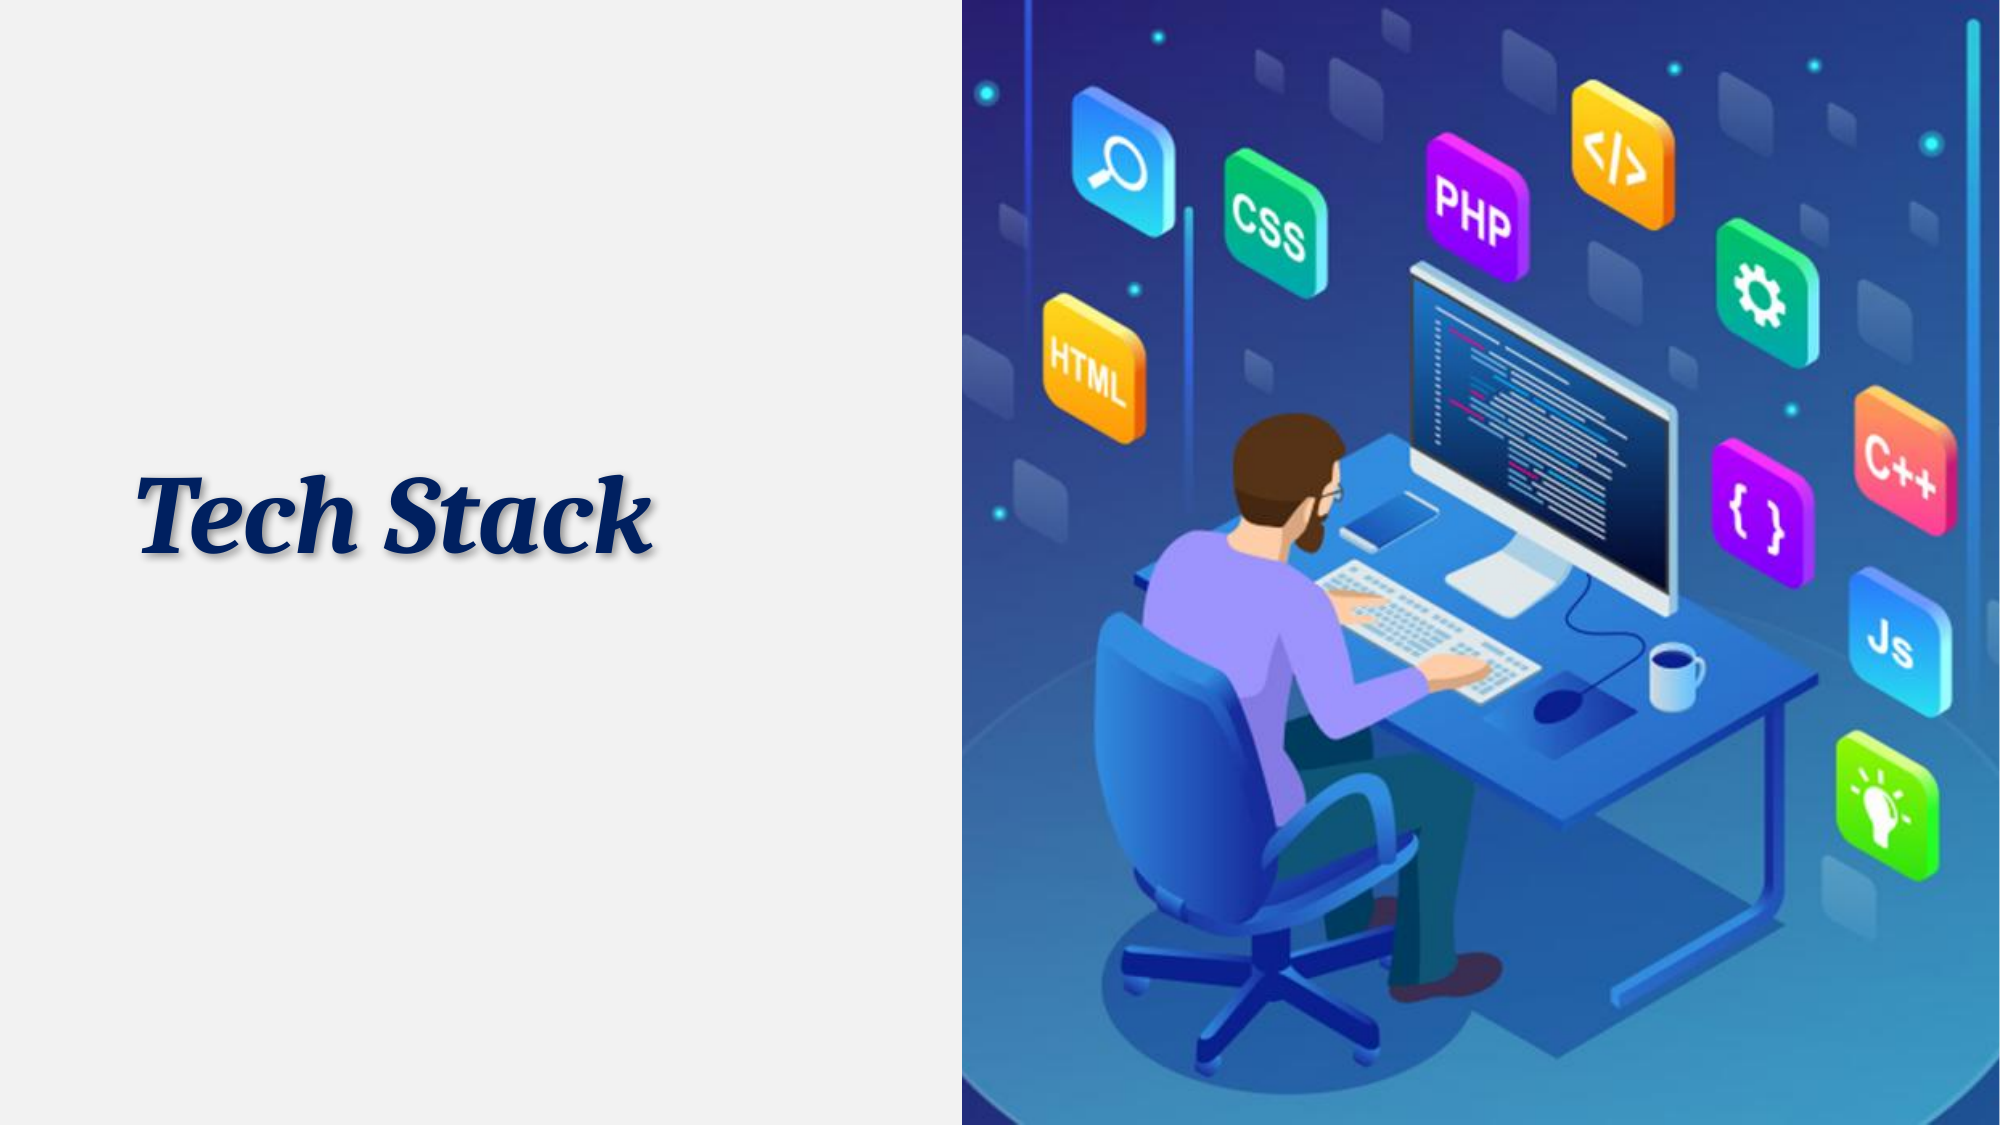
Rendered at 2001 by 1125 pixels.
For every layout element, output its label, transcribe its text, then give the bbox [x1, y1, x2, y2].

title Tech Stack [131, 441, 722, 537]
picture [961, 0, 2000, 1125]
